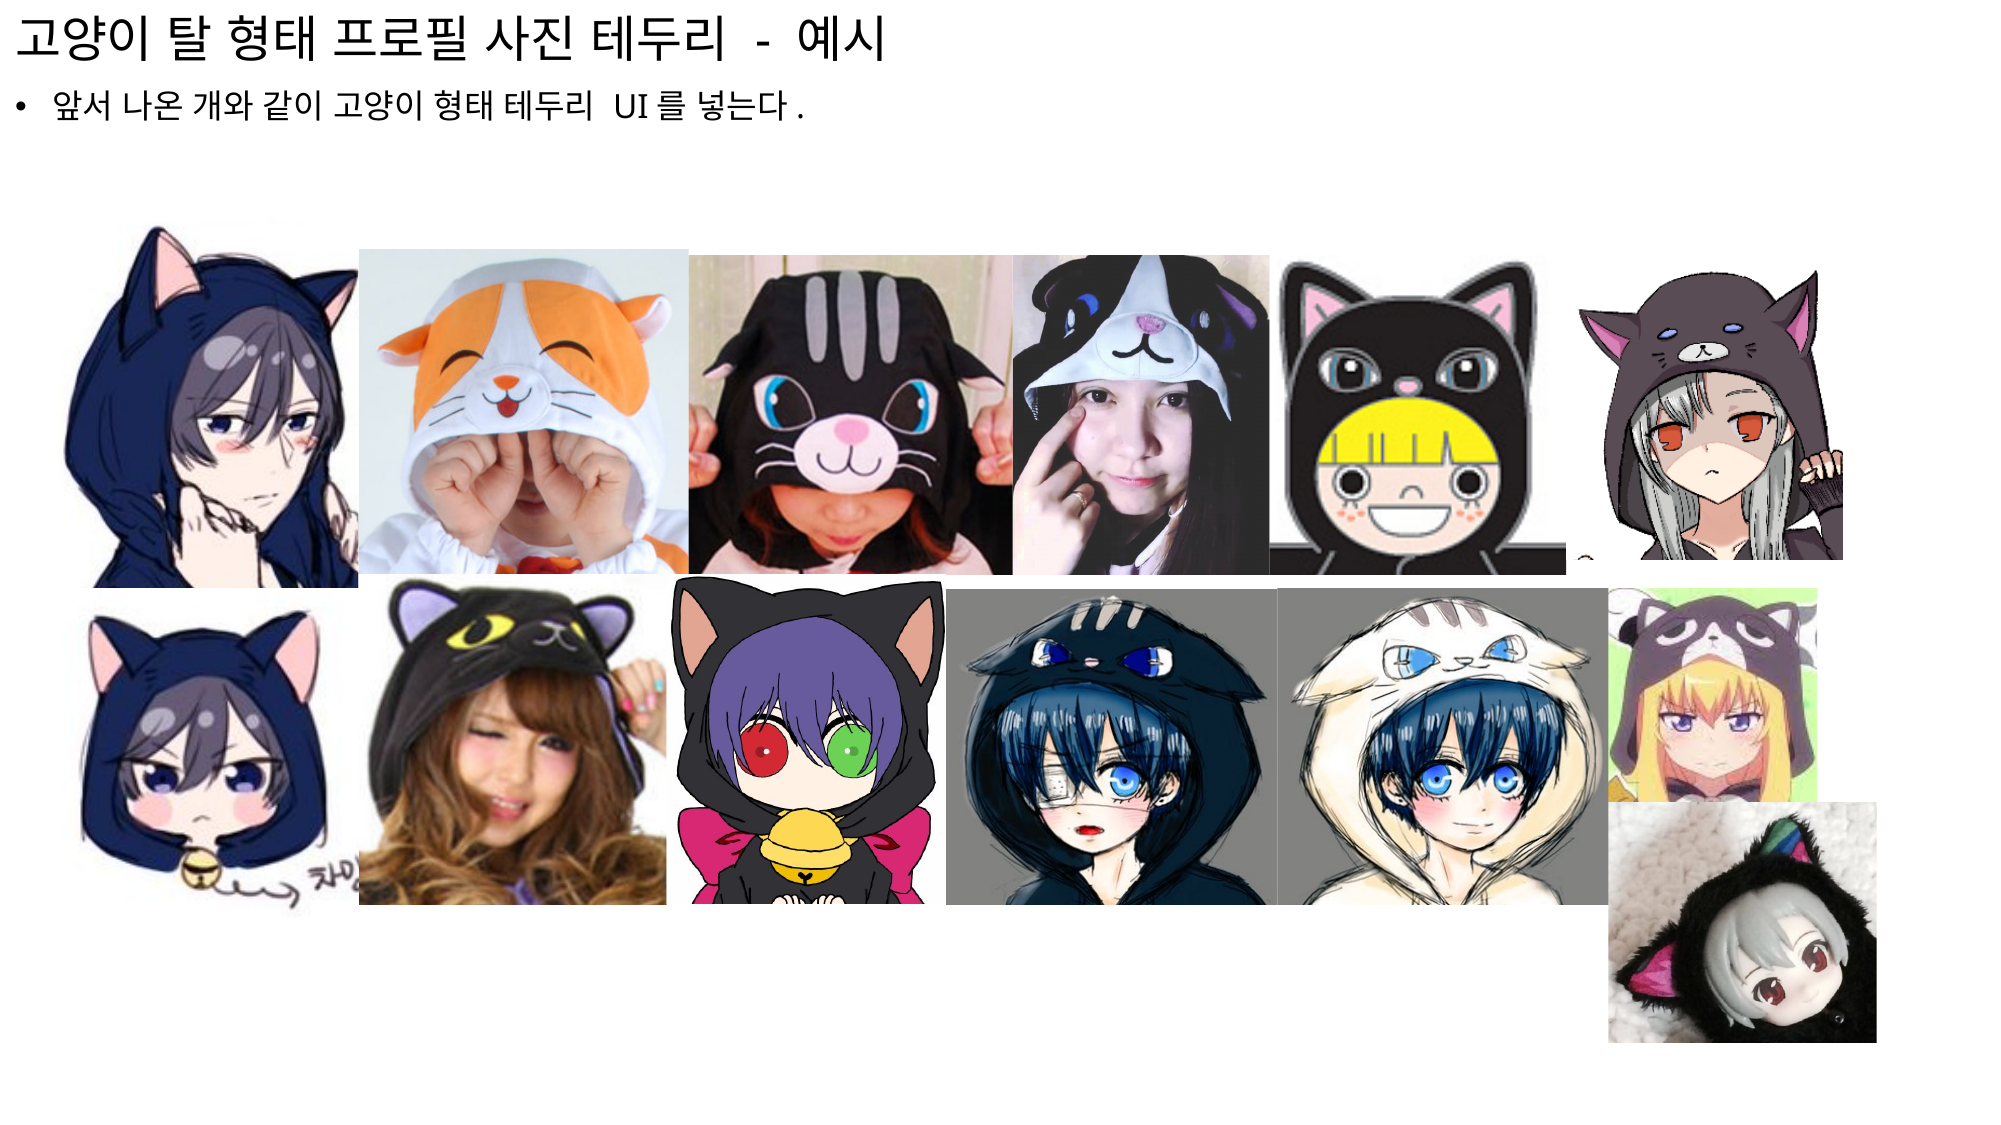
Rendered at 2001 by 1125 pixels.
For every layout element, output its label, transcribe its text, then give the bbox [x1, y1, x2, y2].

picture [53, 218, 1877, 1044]
list 앞서 나온 개와 같이 고양이 형태 테두리 UI를 넣는다. [0, 82, 2000, 256]
title 고양이 탈 형태 프로필 사진 테두리 - 예시 [0, 0, 2000, 82]
